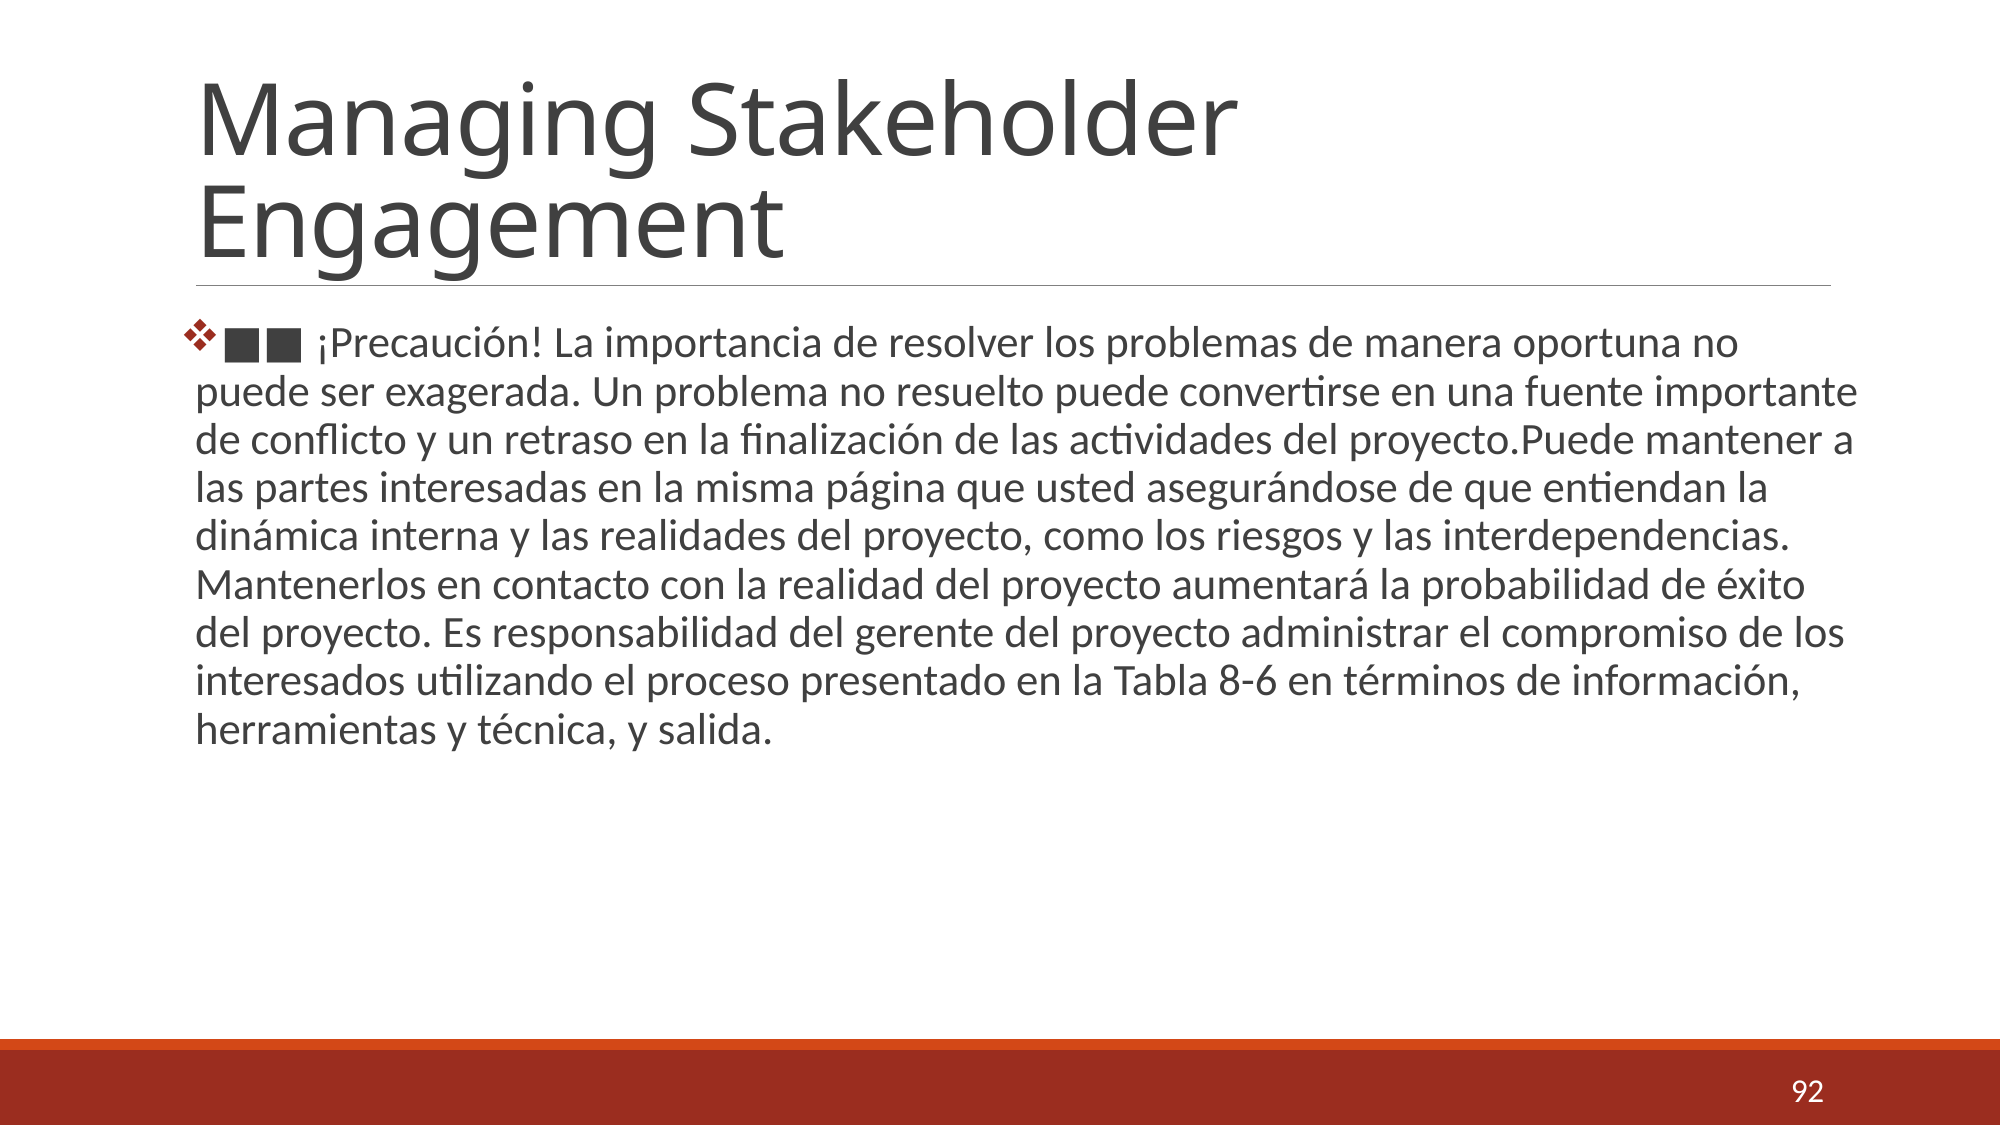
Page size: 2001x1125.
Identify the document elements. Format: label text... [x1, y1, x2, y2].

list ■■ ¡Precaución! La importancia de resolver los problemas de manera oportuna no puede ser exagerada. Un problema no resuelto puede convertirse en una fuente importante de conflicto y un retraso en la finalización de las actividades del proyecto.Puede mantener a las partes interesadas en la misma página que usted asegurándose de que entiendan la dinámica interna y las realidades del proyecto, como los riesgos y las interdependencias. Mantenerlos en contacto con la realidad del proyecto aumentará la probabilidad de éxito del proyecto. Es responsabilidad del gerente del proyecto administrar el compromiso de los interesados ​​utilizando el proceso presentado en la Tabla 8-6 en términos de información, herramientas y técnica, y salida. [180, 311, 1864, 1060]
title Managing Stakeholder Engagement [180, 47, 1830, 285]
slide_number 92 [1624, 1059, 1840, 1120]
